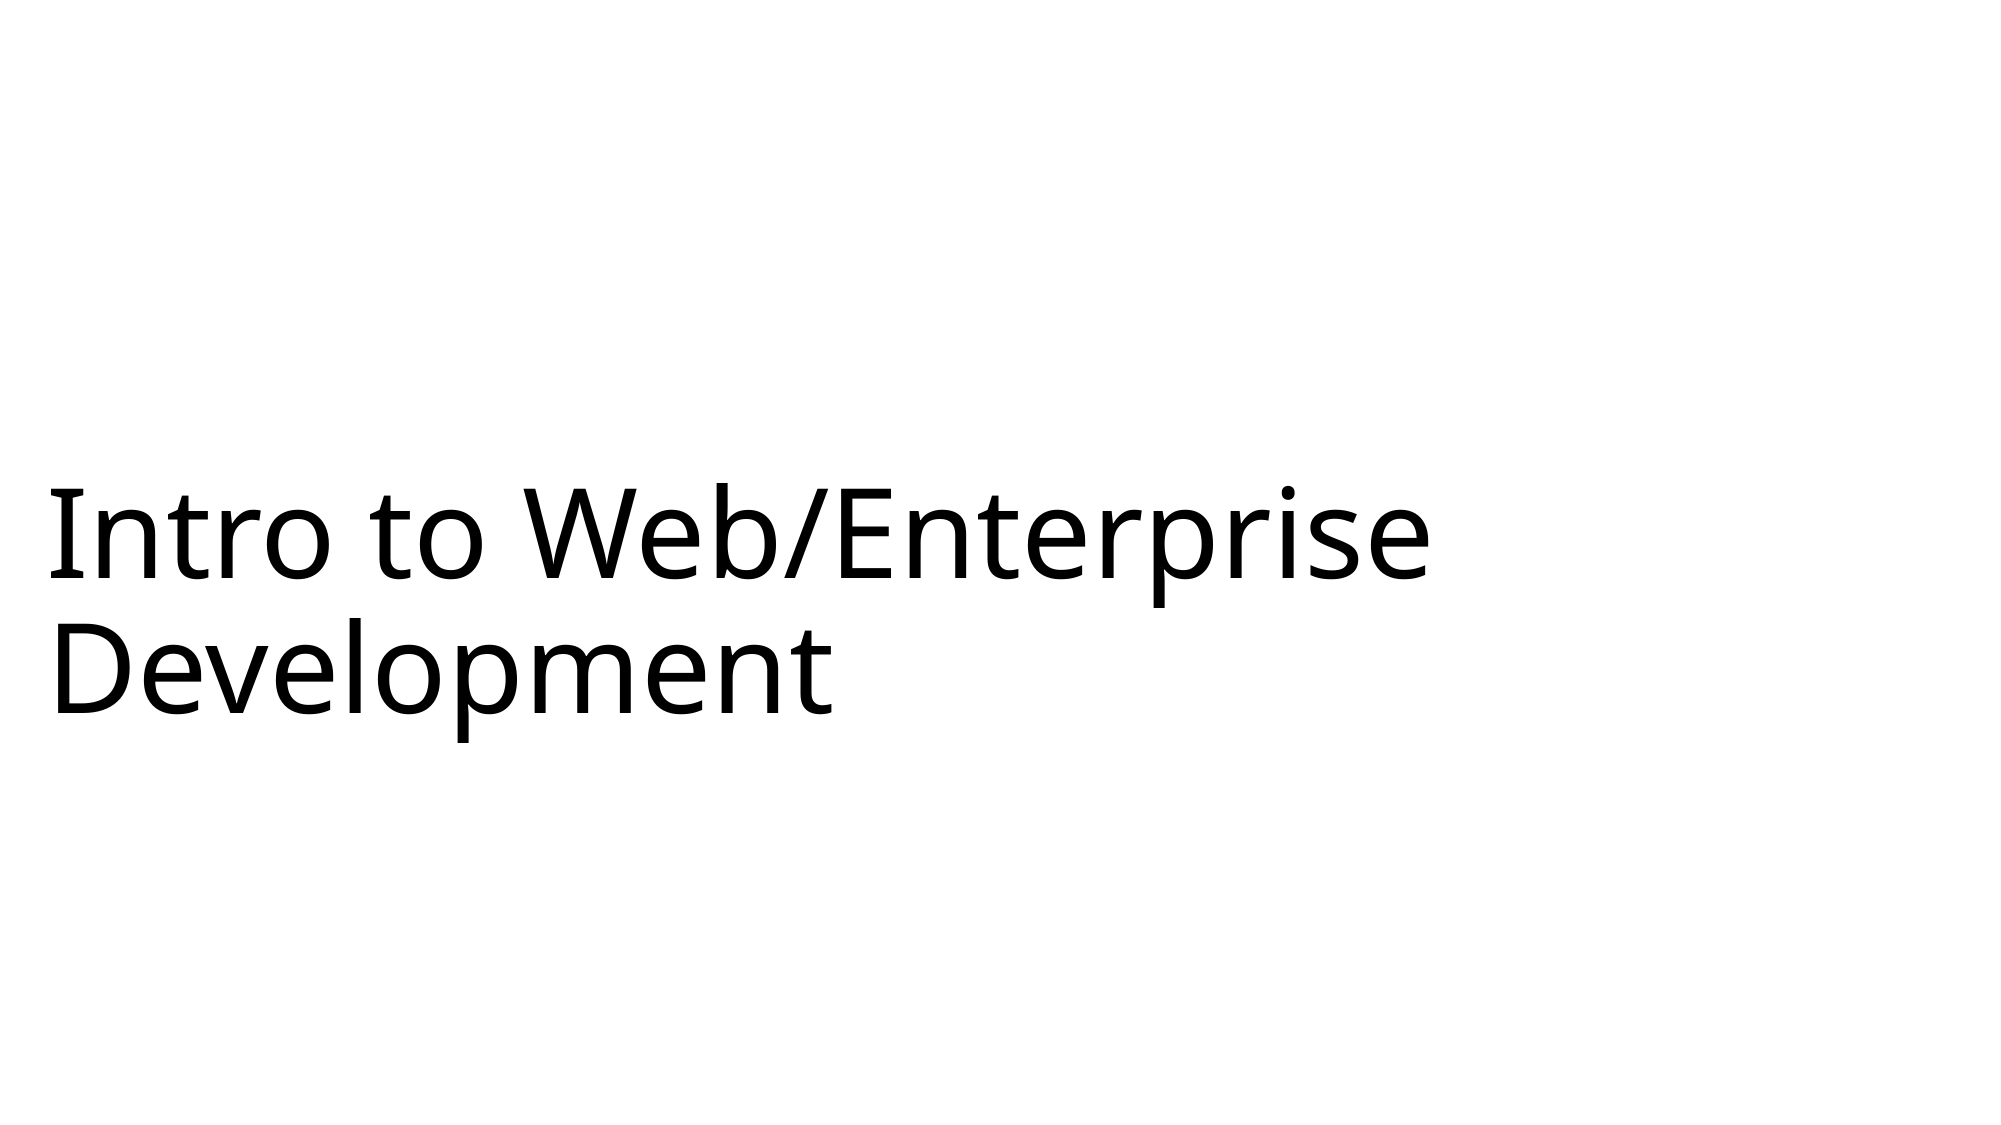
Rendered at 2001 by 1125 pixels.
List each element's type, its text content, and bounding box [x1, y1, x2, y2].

title Intro to Web/Enterprise Development [31, 280, 1967, 749]
